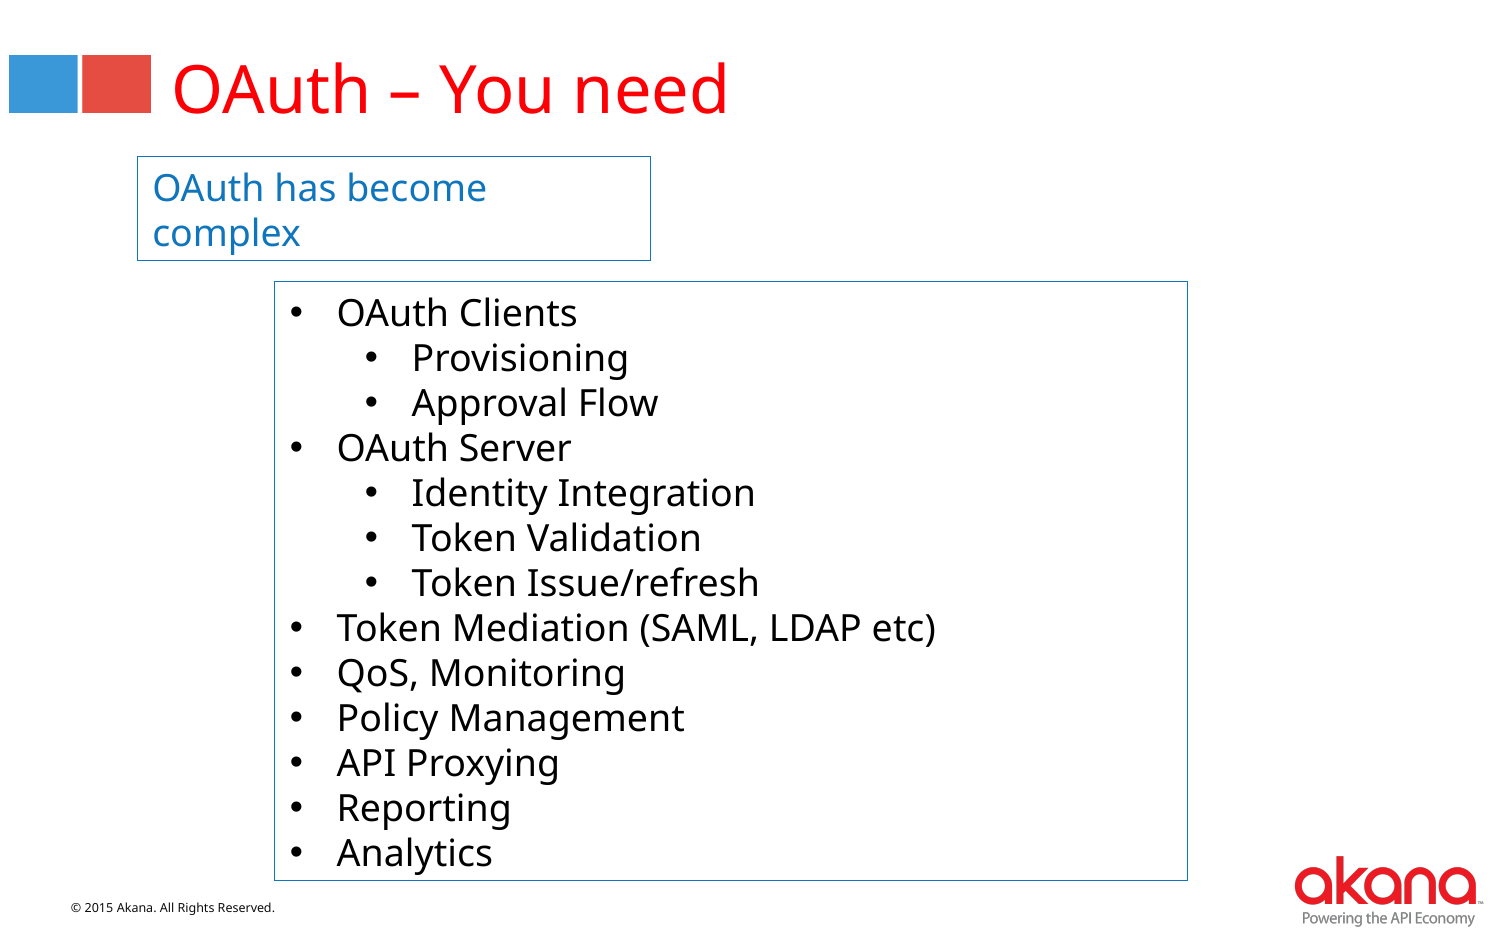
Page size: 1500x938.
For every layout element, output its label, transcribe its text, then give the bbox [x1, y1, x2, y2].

text_box OAuth has become complex [137, 156, 651, 261]
picture [9, 55, 151, 113]
text_box OAuth Clients Provisioning Approval Flow OAuth Server Identity Integration Token Validation Token Issue/refresh Token Mediation (SAML, LDAP etc) QoS, Monitoring Policy Management API Proxying Reporting Analytics [274, 281, 1188, 881]
title OAuth – You need [156, 76, 1500, 134]
